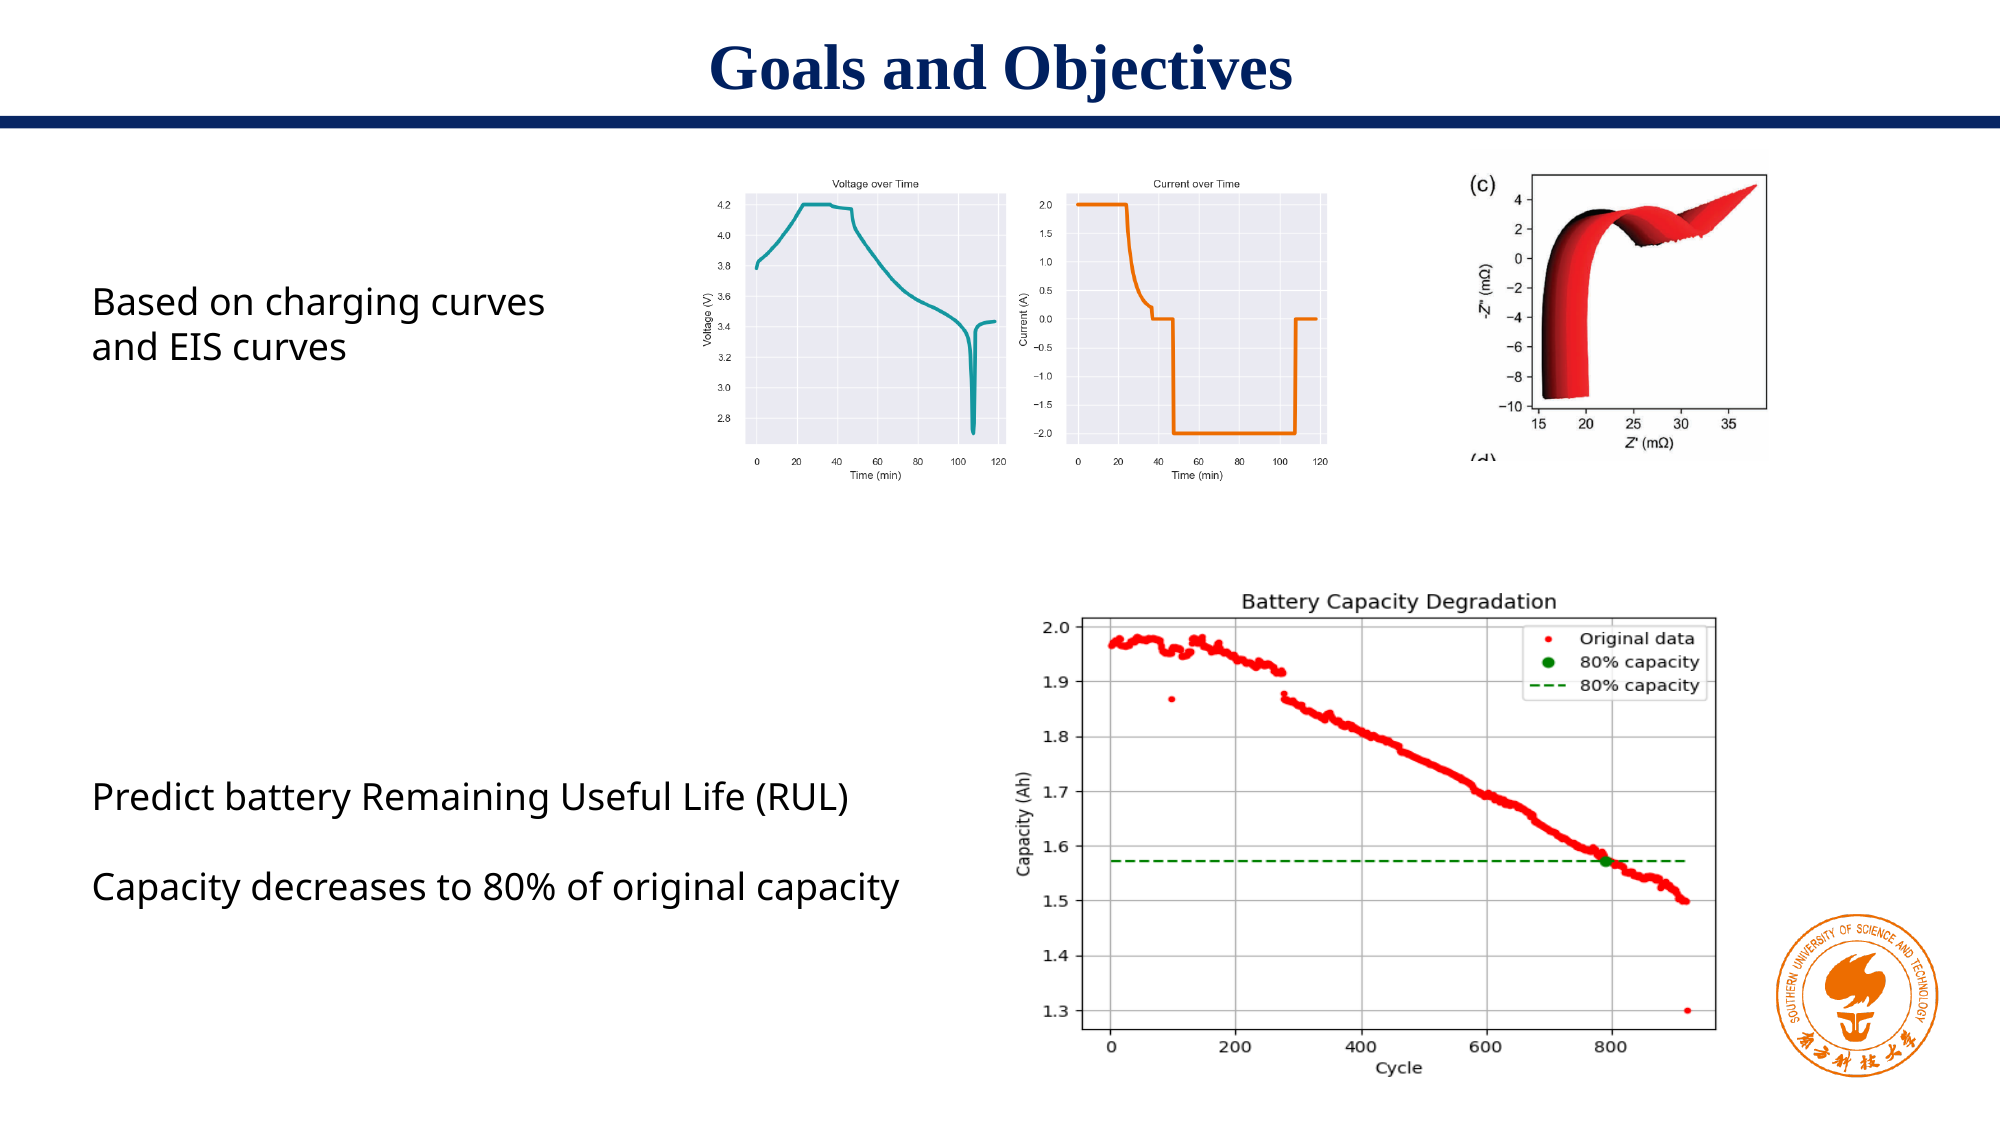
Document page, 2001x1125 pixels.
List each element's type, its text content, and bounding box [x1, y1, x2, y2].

title Goals and Objectives [2, 20, 2000, 115]
text_box [0, 115, 2000, 129]
picture [1470, 149, 1784, 461]
picture [697, 173, 1335, 487]
picture [1004, 582, 1728, 1088]
picture [1773, 911, 1943, 1079]
text_box Based on charging curves and EIS curves Predict battery Remaining Useful Life (RUL) Capacity decreases to 80% of original capacity [76, 270, 1016, 916]
